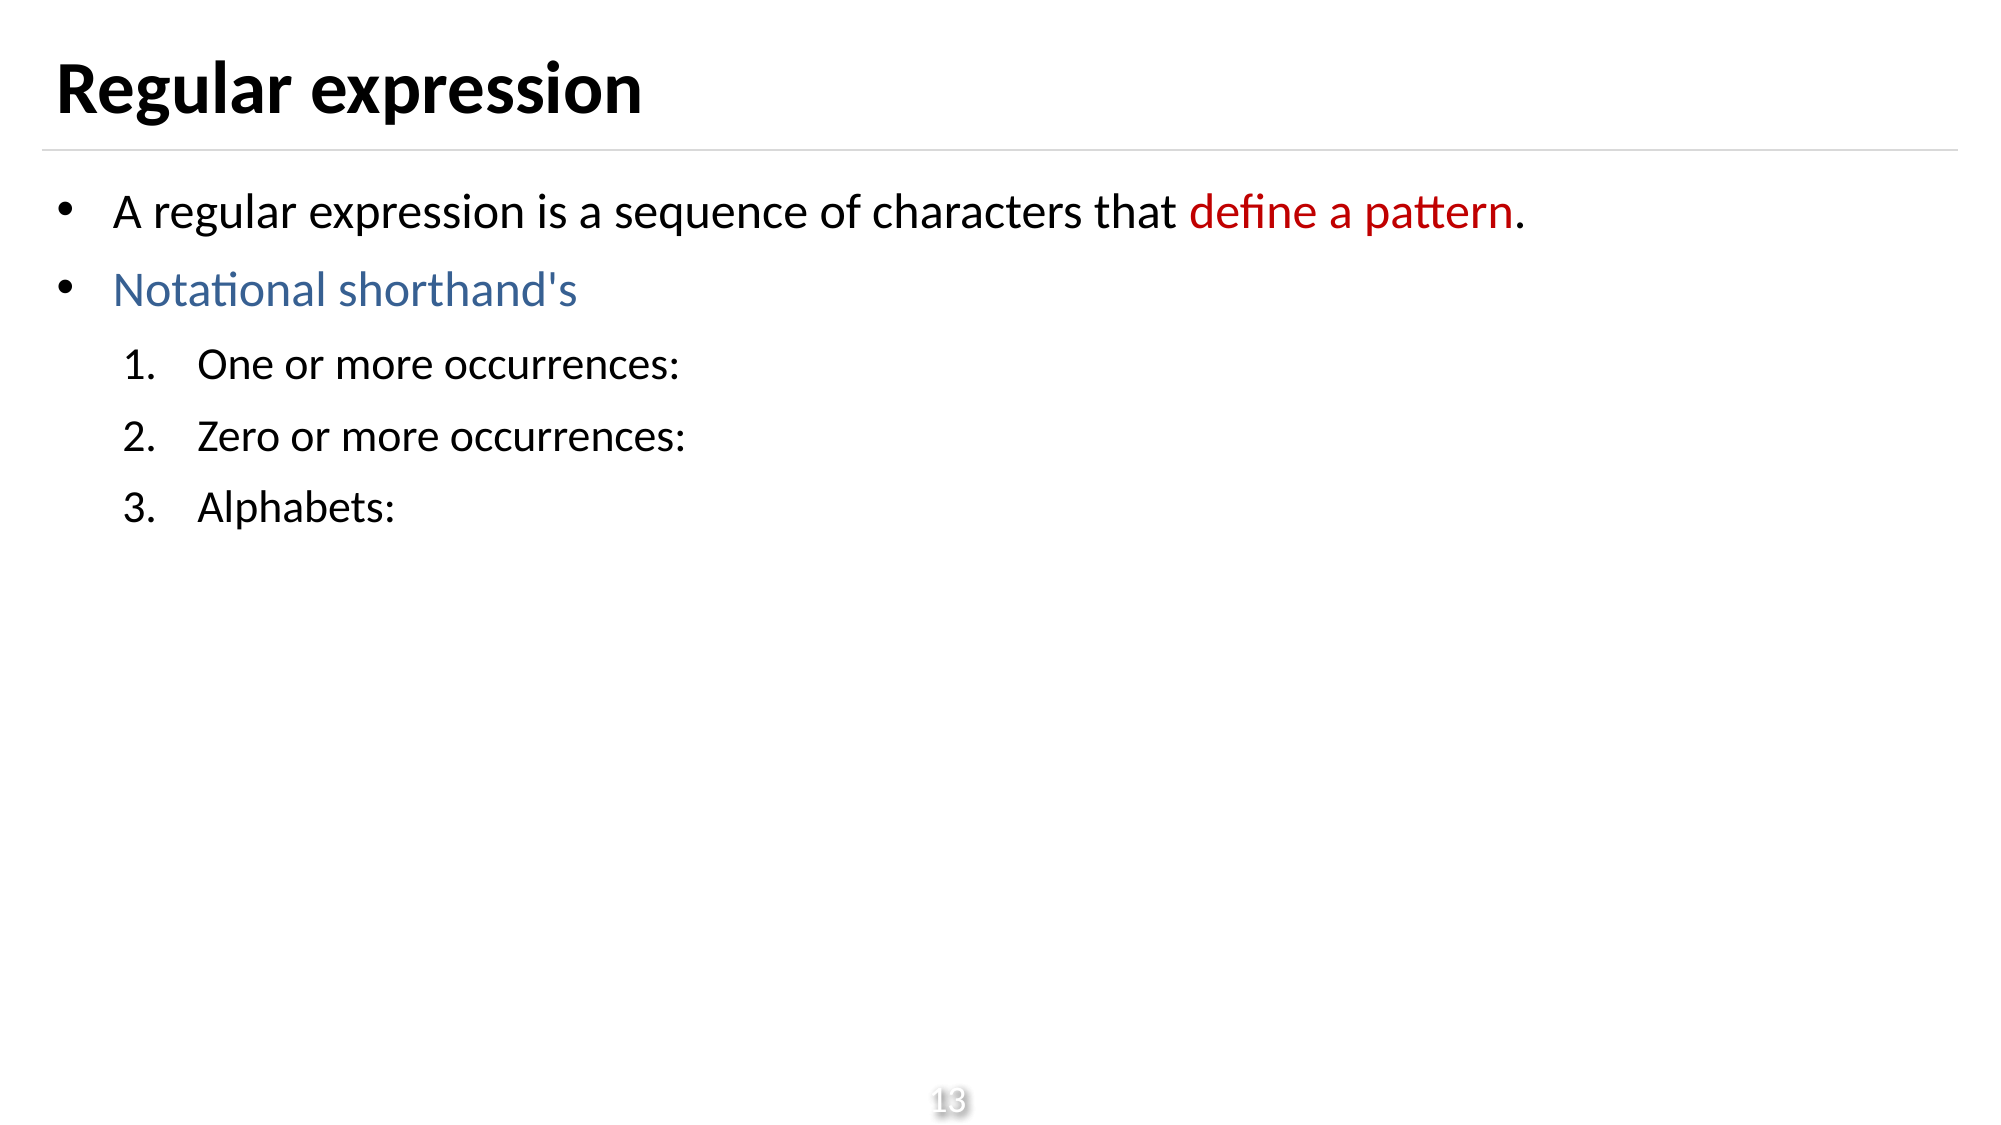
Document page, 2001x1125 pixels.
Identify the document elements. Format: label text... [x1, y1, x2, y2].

title Regular expression [41, 17, 1959, 150]
